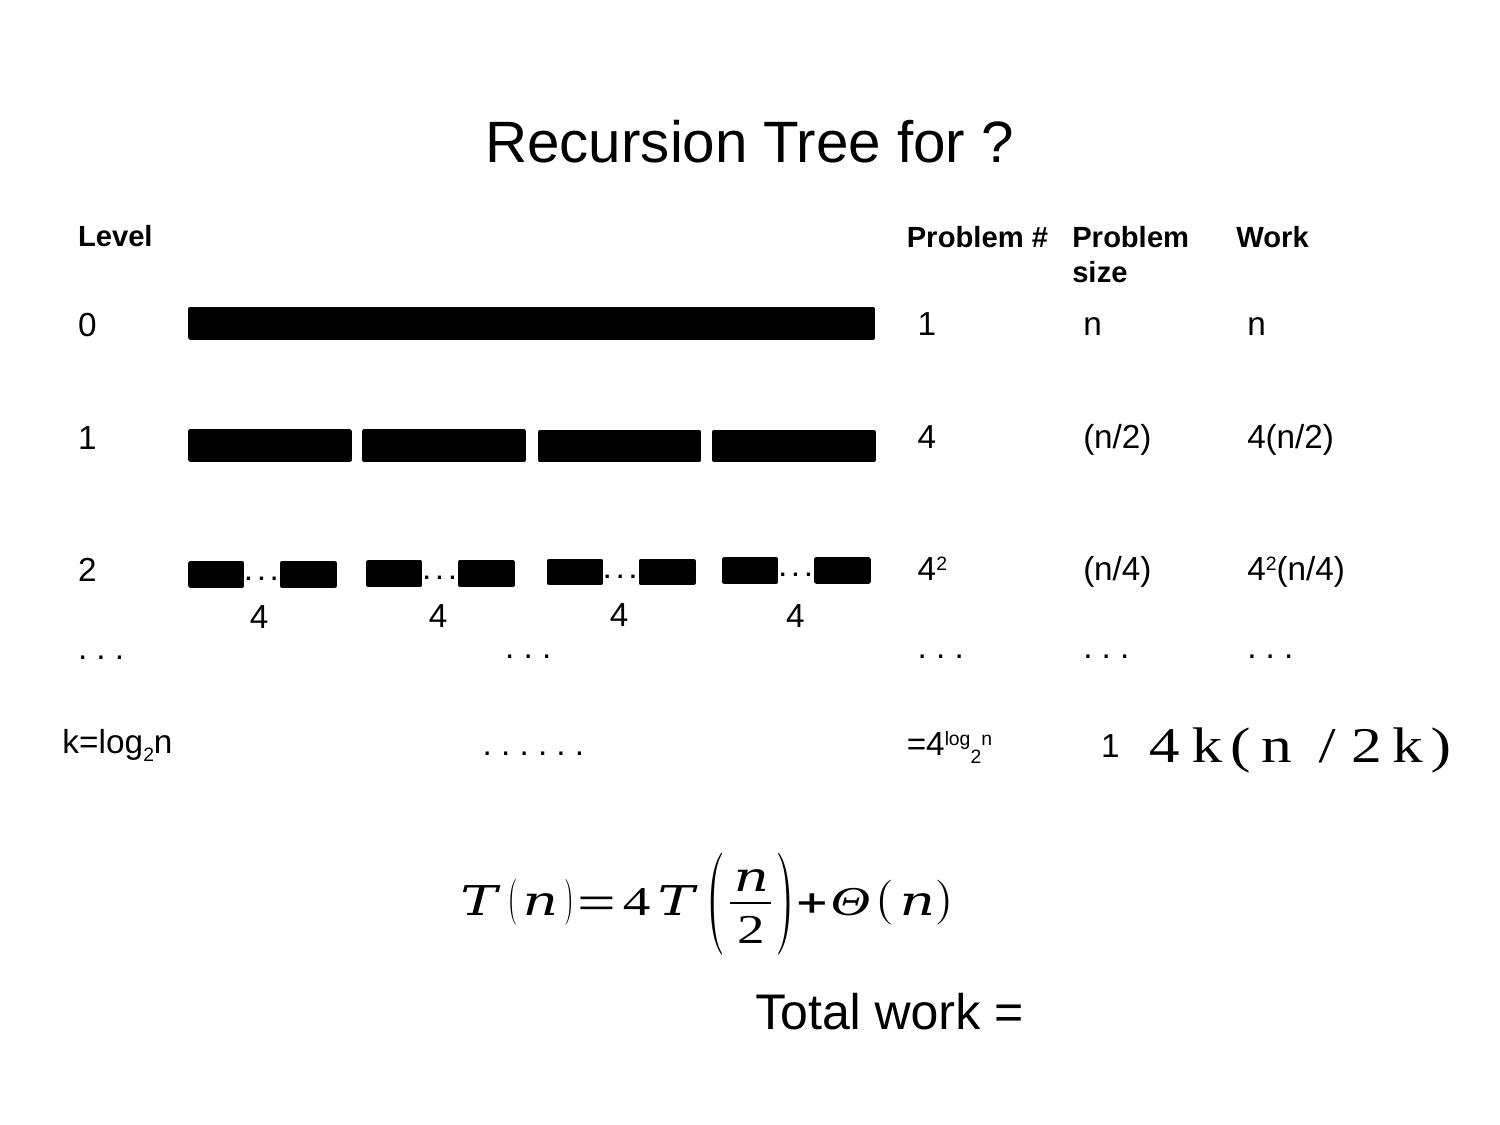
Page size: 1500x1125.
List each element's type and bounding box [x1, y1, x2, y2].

text_box [891, 210, 1454, 775]
text_box [47, 209, 875, 769]
title [74, 44, 1426, 233]
text_box [362, 429, 526, 462]
text_box [368, 548, 514, 642]
text_box [538, 430, 701, 462]
text_box [467, 714, 658, 770]
text_box [490, 547, 694, 673]
text_box [712, 430, 876, 462]
text_box [724, 545, 870, 642]
